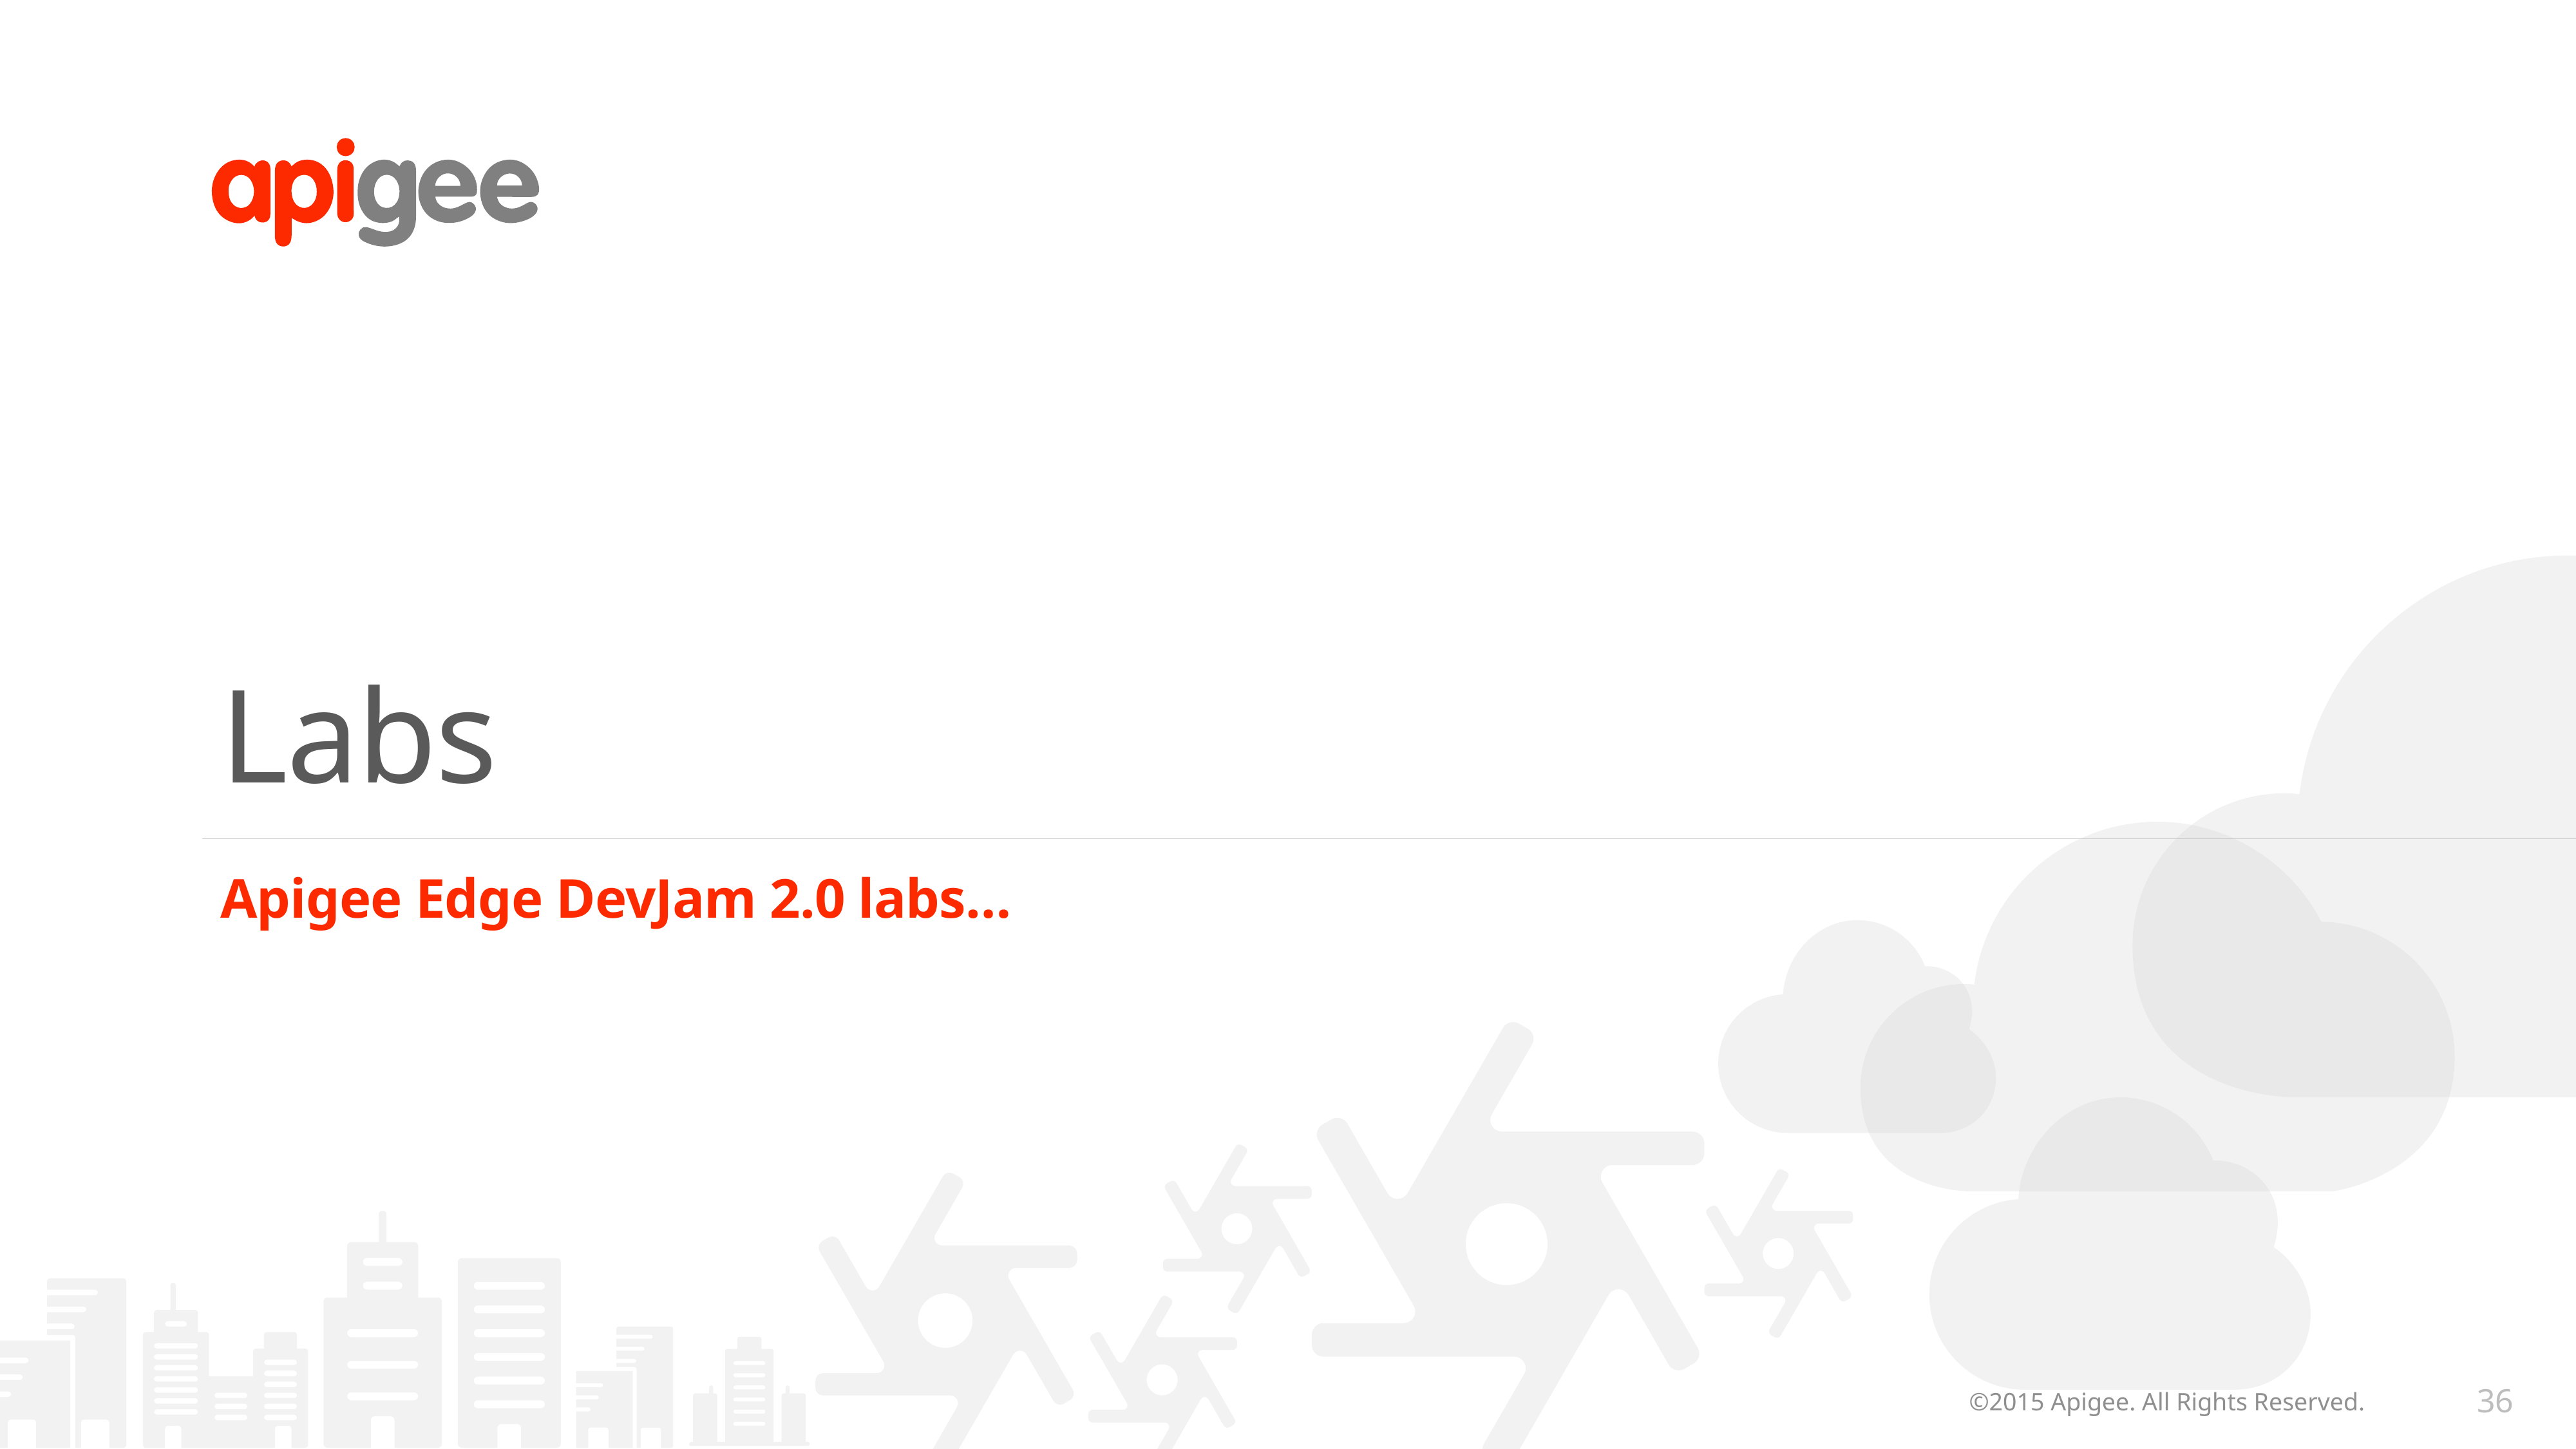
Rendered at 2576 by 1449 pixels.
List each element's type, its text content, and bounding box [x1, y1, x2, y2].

list Apigee Edge DevJam 2.0 labs… [201, 855, 1892, 1009]
footer ©2015 Apigee. All Rights Reserved. [1565, 1364, 2382, 1442]
title Labs [201, 527, 1911, 819]
slide_number 36 [2403, 1363, 2533, 1441]
